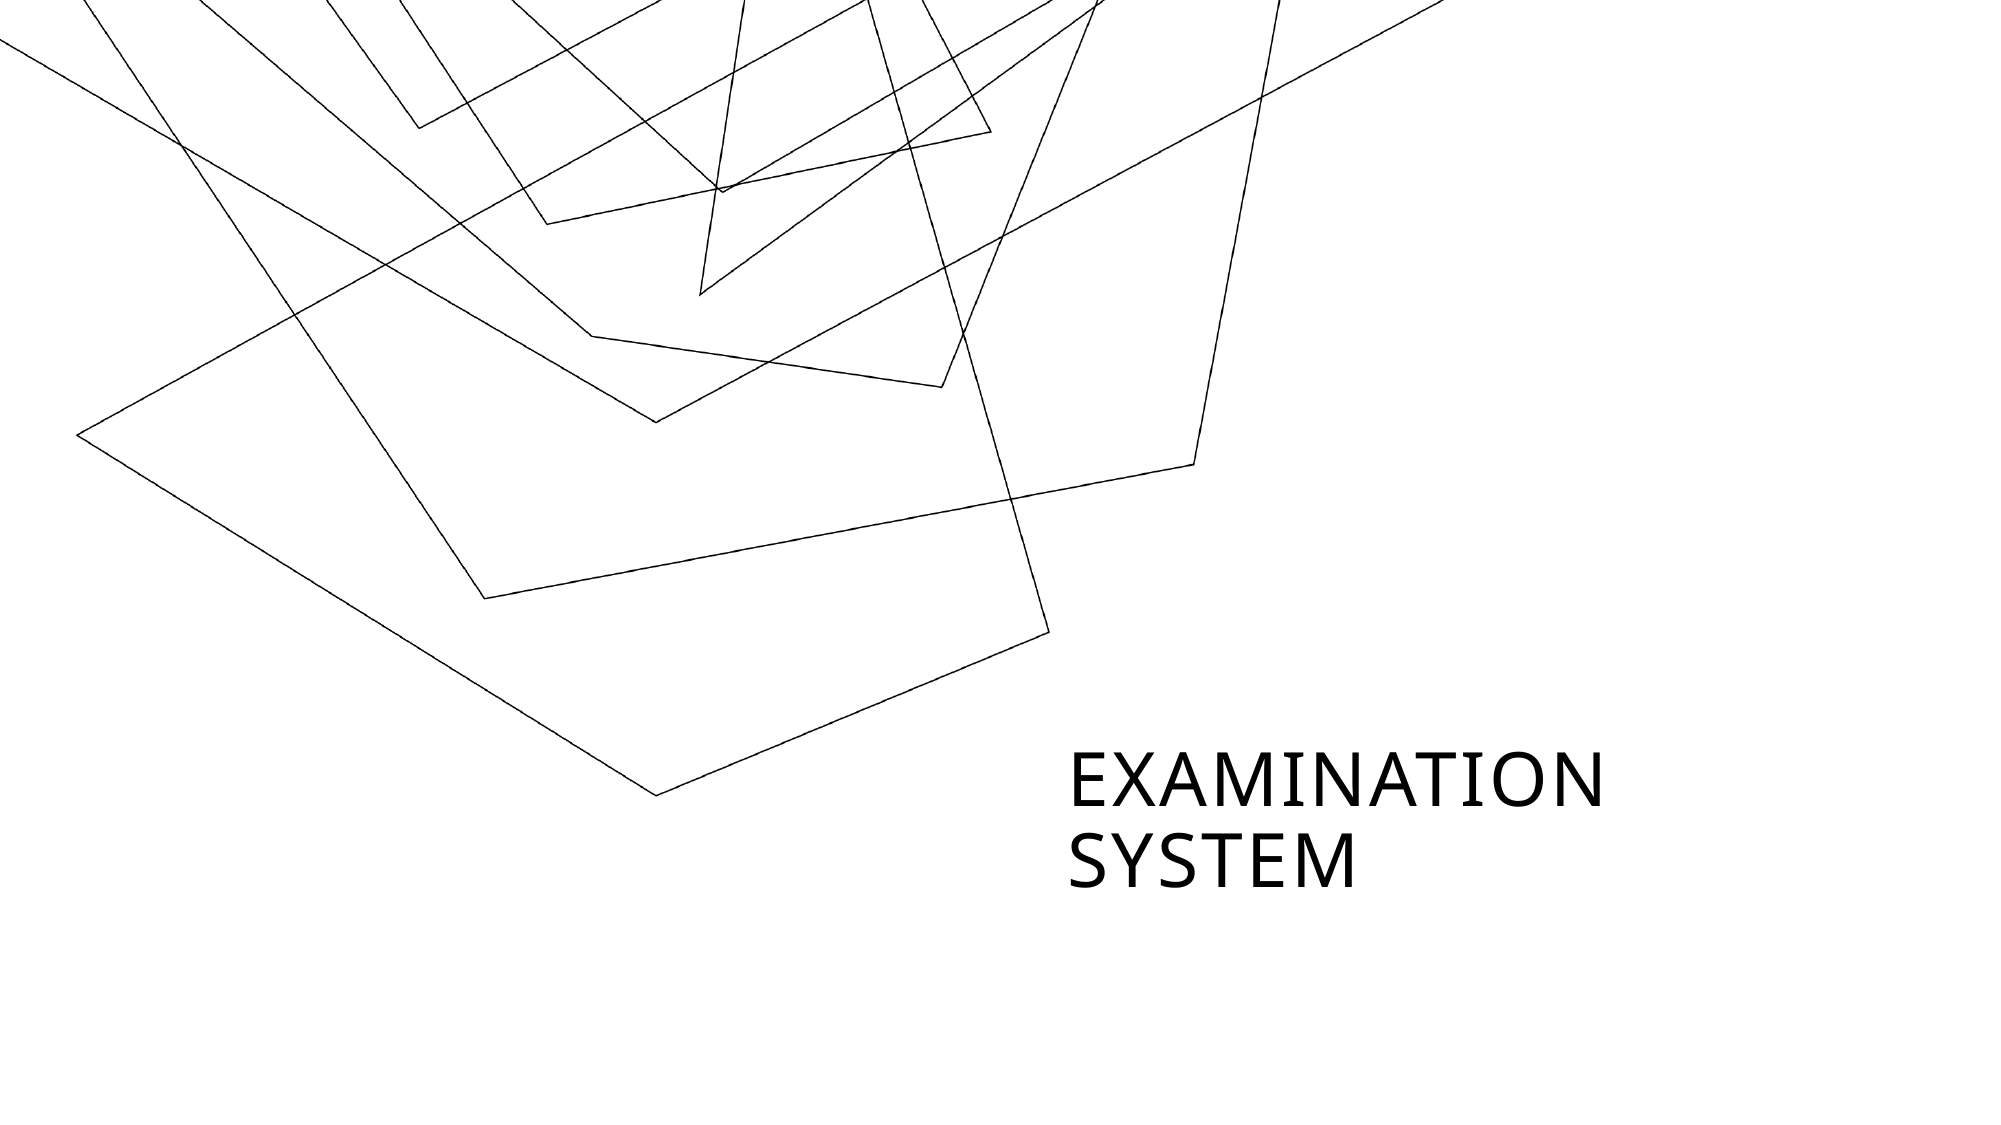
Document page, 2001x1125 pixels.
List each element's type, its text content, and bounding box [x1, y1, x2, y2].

title Examination system [1052, 727, 1864, 912]
picture [0, 0, 1557, 830]
